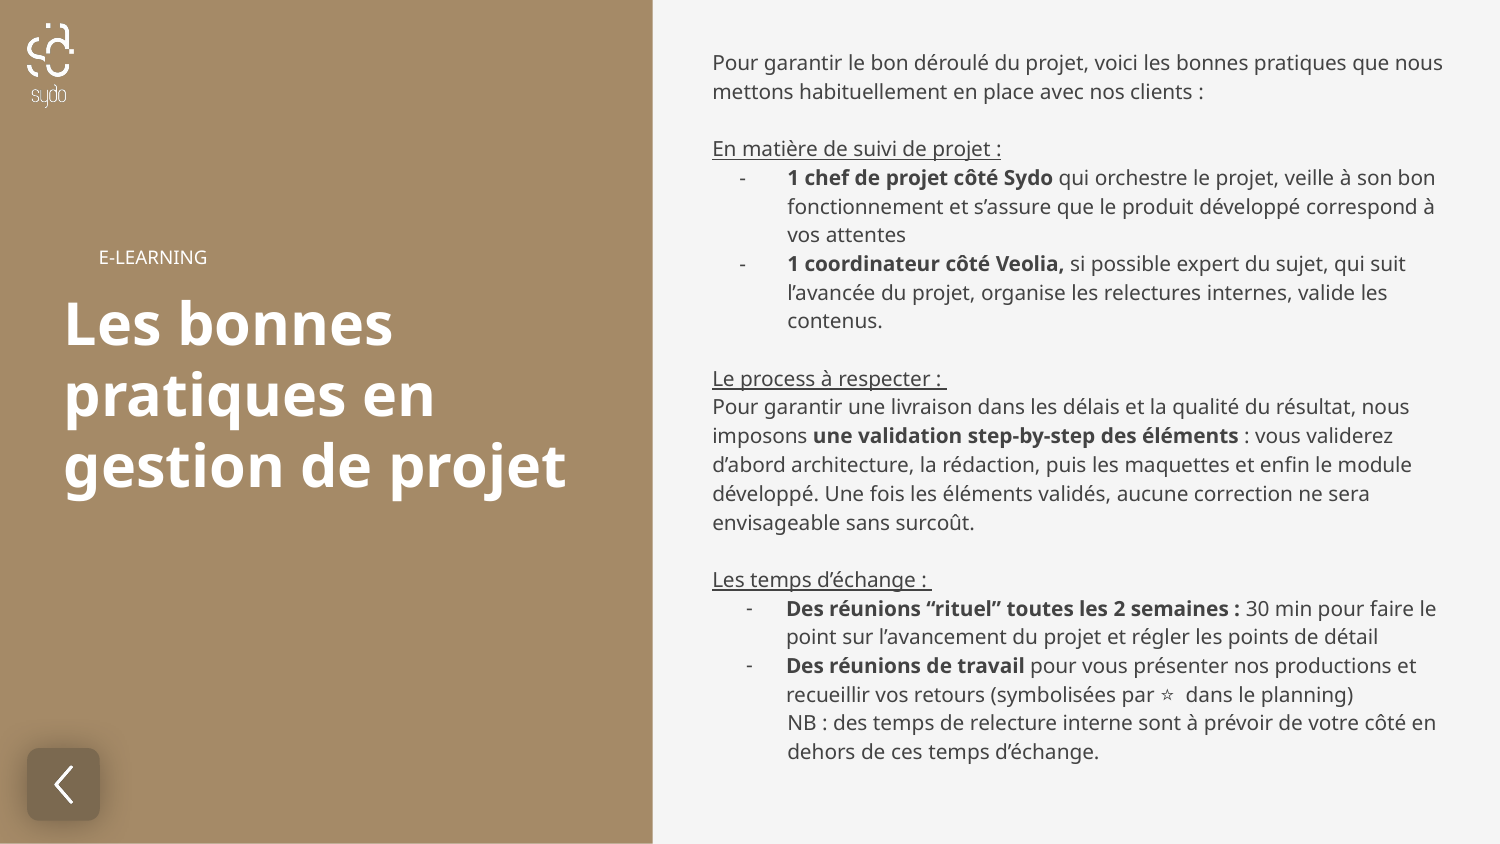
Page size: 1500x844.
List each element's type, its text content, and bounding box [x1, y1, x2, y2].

text_box E-LEARNING [83, 234, 346, 281]
picture [26, 23, 74, 108]
text_box [27, 748, 100, 821]
text_box Pour garantir le bon déroulé du projet, voici les bonnes pratiques que nous mettons habituellement en place avec nos clients : En matière de suivi de projet : 1 chef de projet côté Sydo qui orchestre le projet, veille à son bon fonctionnement et s’assure que le produit développé correspond à vos attentes 1 coordinateur côté Veolia, si possible expert du sujet, qui suit l’avancée du projet, organise les relectures internes, valide les contenus. Le process à respecter : Pour garantir une livraison dans les délais et la qualité du résultat, nous imposons une validation step-by-step des éléments : vous validerez d’abord architecture, la rédaction, puis les maquettes et enfin le module développé. Une fois les éléments validés, aucune correction ne sera envisageable sans surcoût. Les temps d’échange : Des réunions “rituel” toutes les 2 semaines : 30 min pour faire le point sur l’avancement du projet et régler les points de détail Des réunions de travail pour vous présenter nos productions et recueillir vos retours (symbolisées par ⭐️ dans le planning) NB : des temps de relecture interne sont à prévoir de votre côté en dehors de ces temps d’échange. [697, 31, 1472, 808]
picture [40, 761, 87, 808]
text_box Les bonnes pratiques en gestion de projet [48, 271, 610, 515]
text_box [0, 0, 653, 844]
